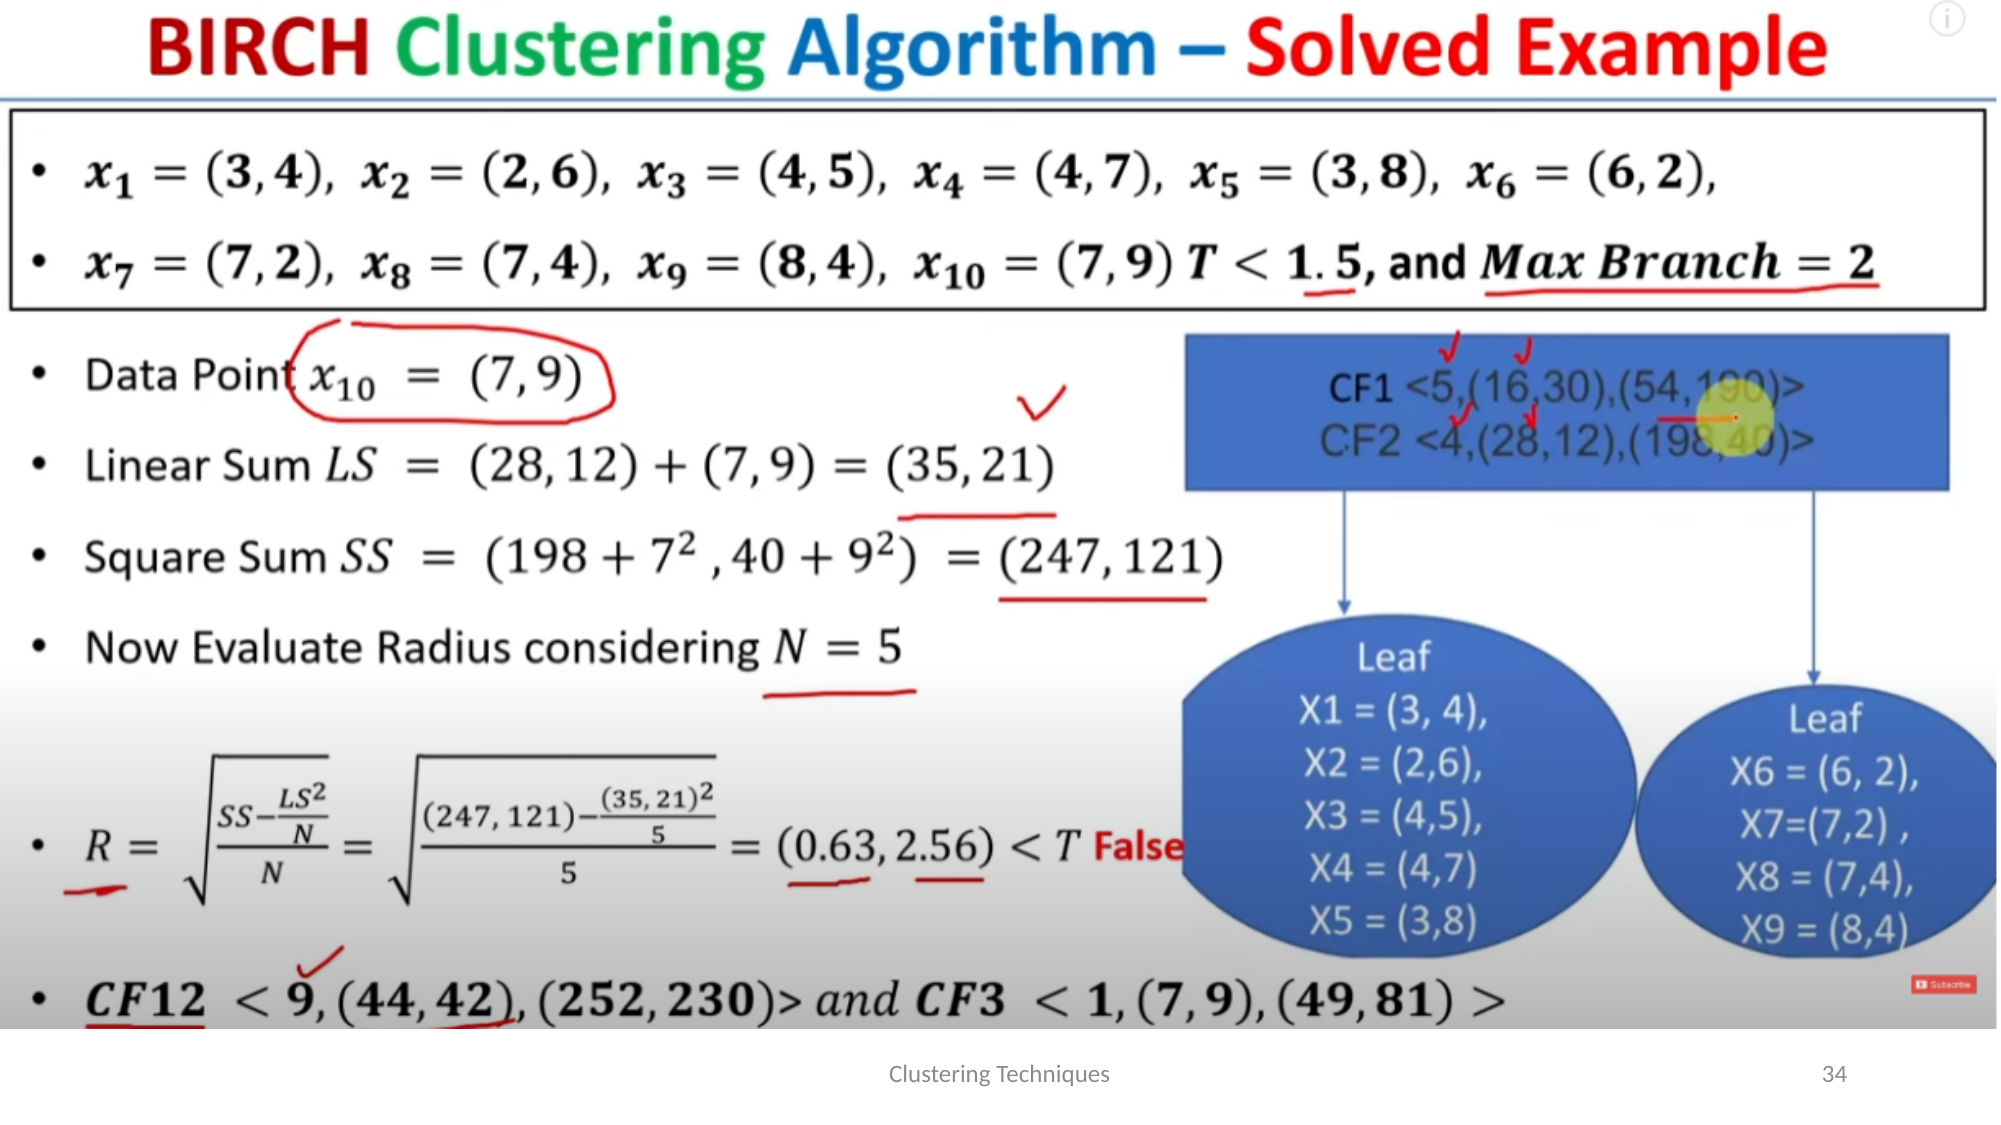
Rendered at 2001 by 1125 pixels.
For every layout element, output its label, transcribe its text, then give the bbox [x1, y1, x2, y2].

picture [0, 0, 2000, 1029]
footer Clustering Techniques [662, 1042, 1338, 1103]
slide_number 34 [1412, 1042, 1863, 1103]
